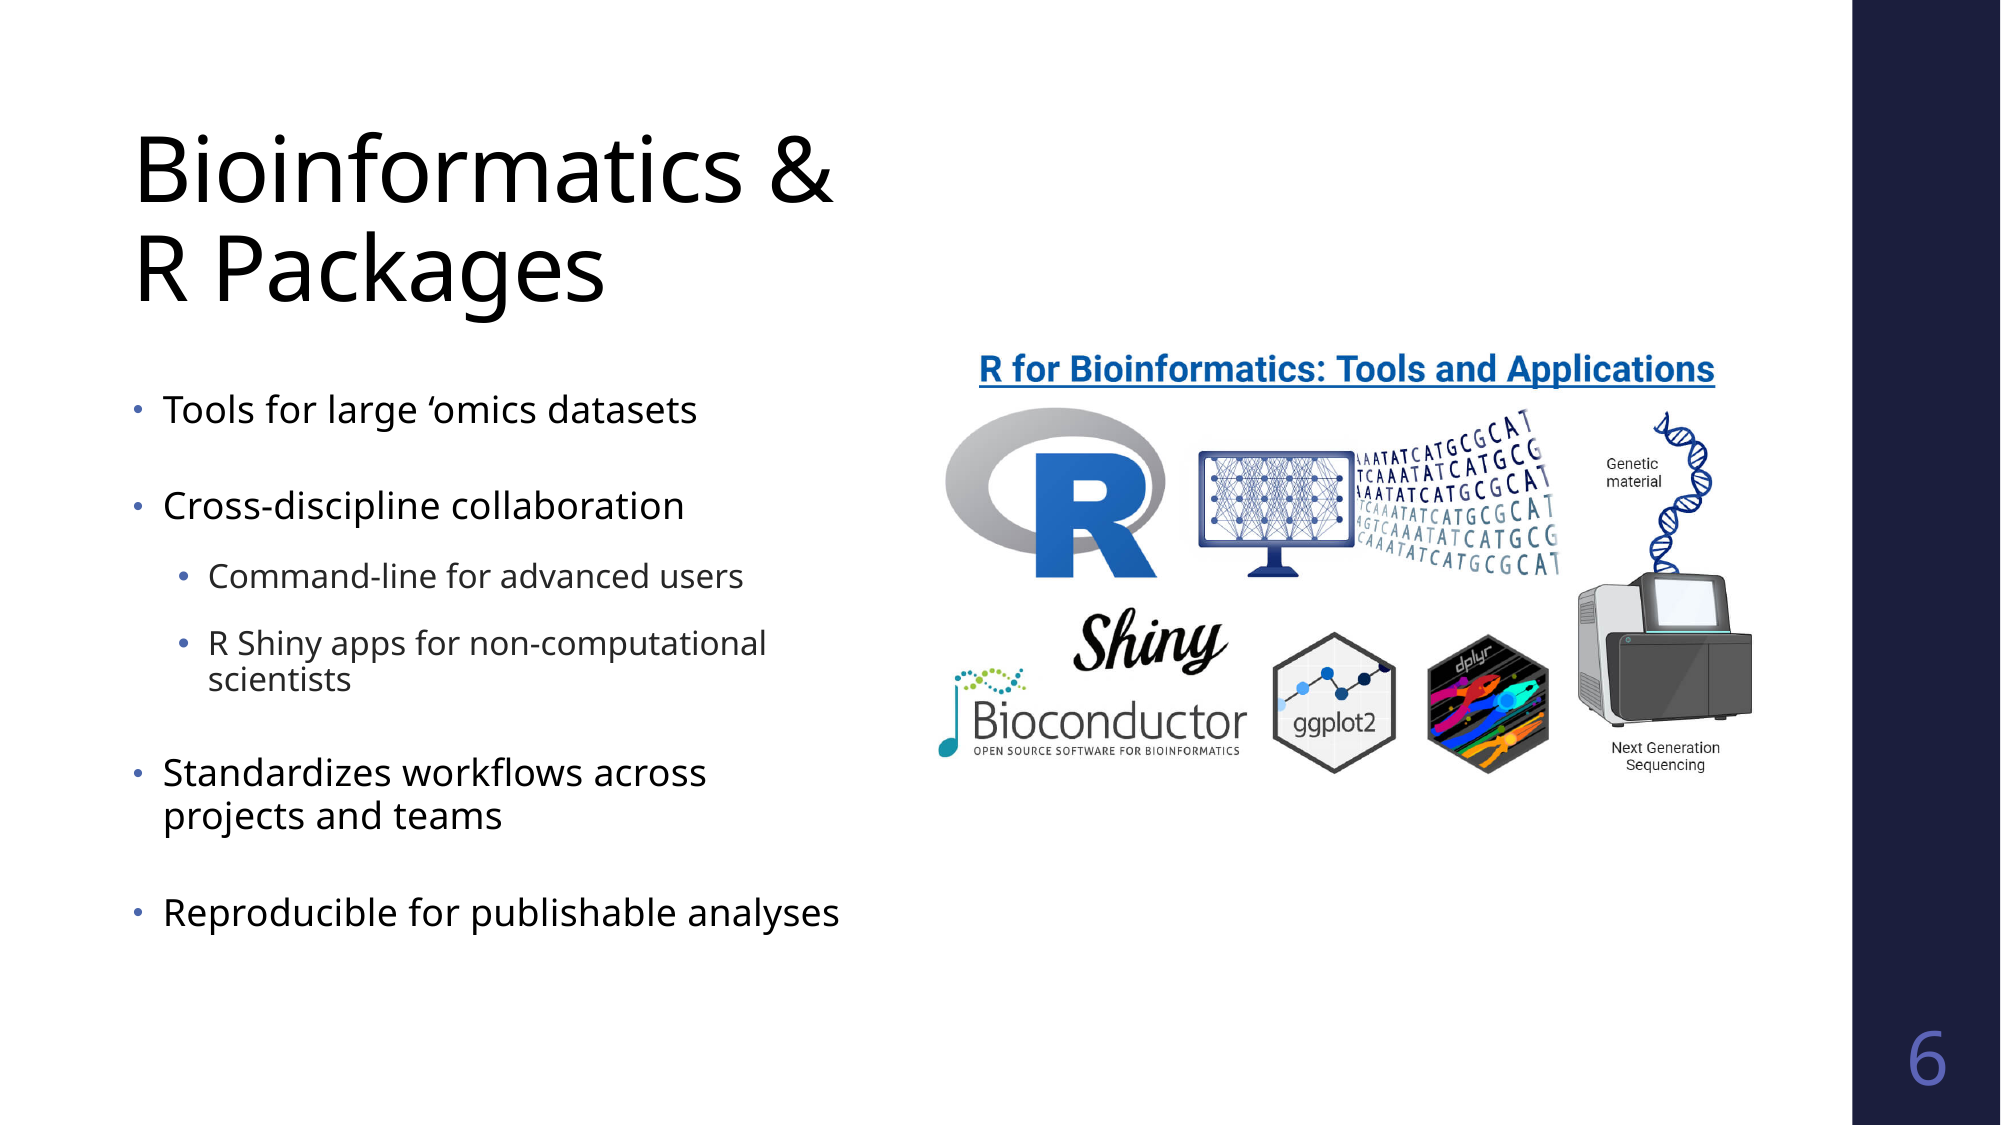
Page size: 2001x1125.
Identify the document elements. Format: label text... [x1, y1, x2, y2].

list Tools for large ‘omics datasets Cross-discipline collaboration Command-line for advanced users R Shiny apps for non-computational scientists Standardizes workflows across projects and teams Reproducible for publishable analyses [117, 381, 862, 1014]
title Bioinformatics & R Packages [117, 111, 862, 329]
picture [923, 345, 1779, 779]
slide_number 6 [1852, 1012, 2000, 1110]
